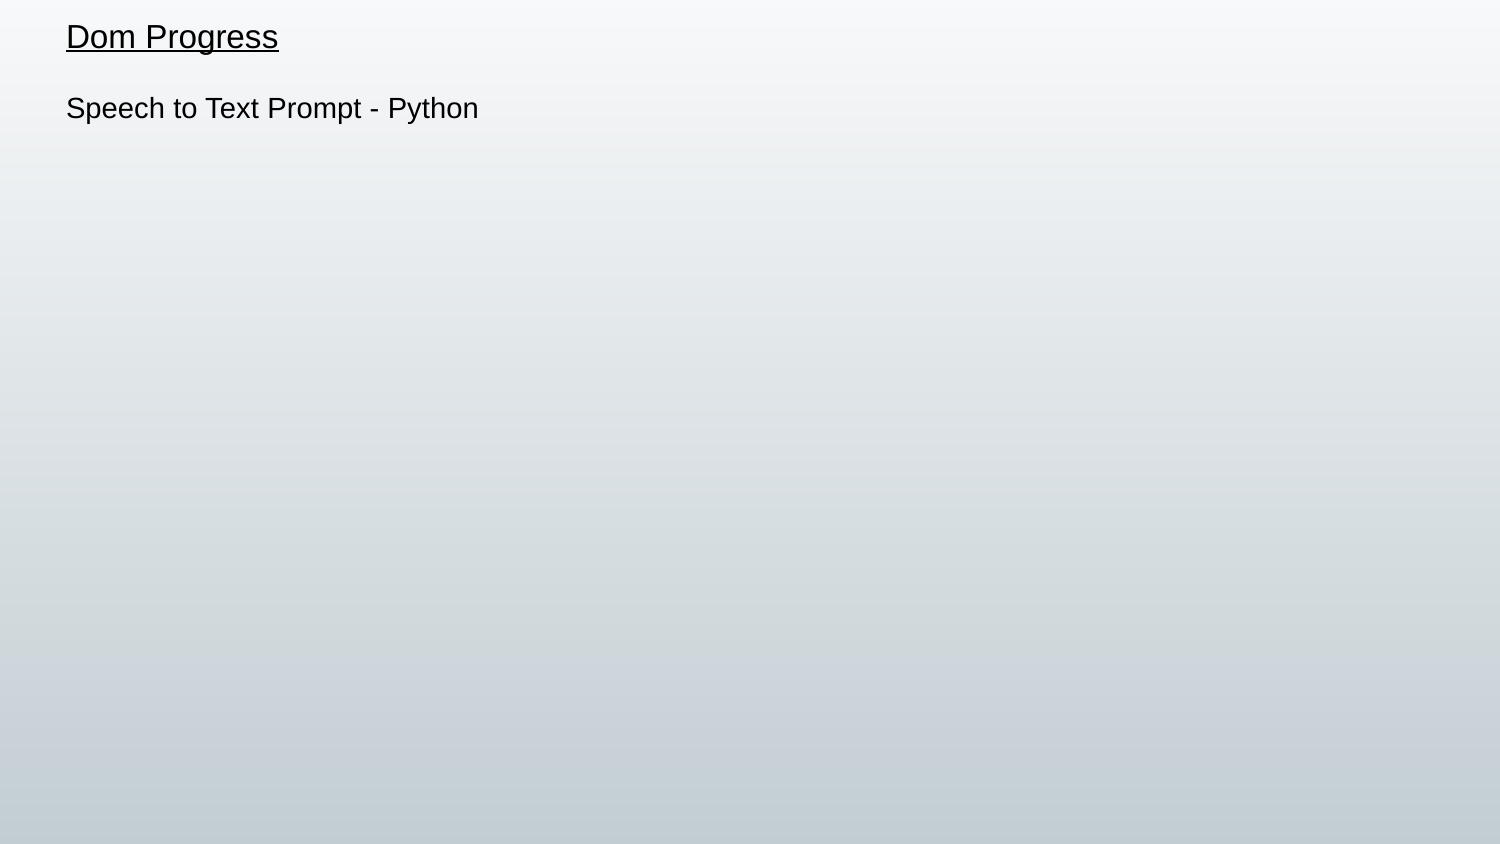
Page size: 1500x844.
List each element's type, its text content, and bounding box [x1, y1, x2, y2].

title Dom Progress [51, 0, 765, 74]
text_box Speech to Text Prompt - Python [51, 74, 765, 149]
